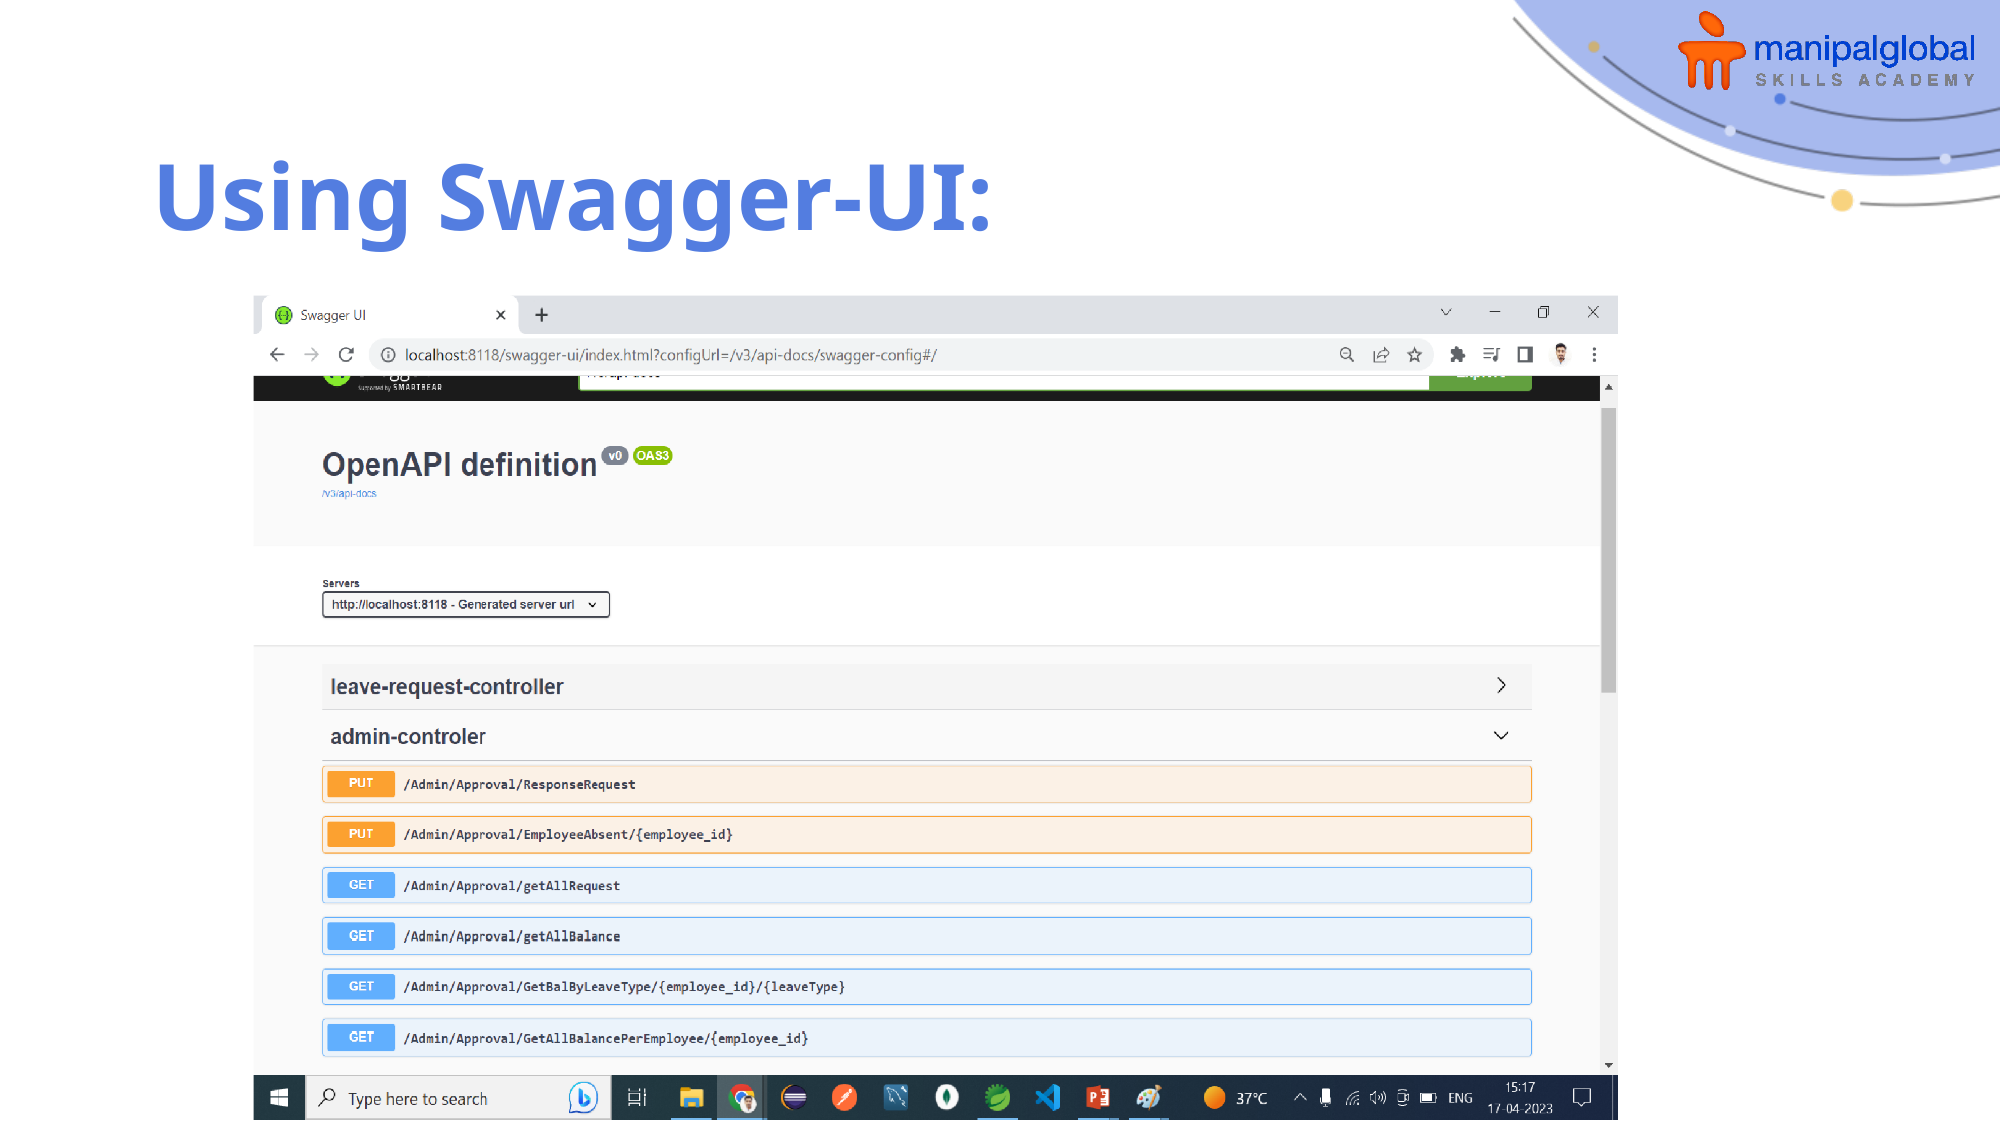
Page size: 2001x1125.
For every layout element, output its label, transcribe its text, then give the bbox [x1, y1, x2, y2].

picture [0, 0, 2000, 1125]
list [252, 295, 1623, 1125]
title Using Swagger-UI: [137, 127, 1863, 275]
